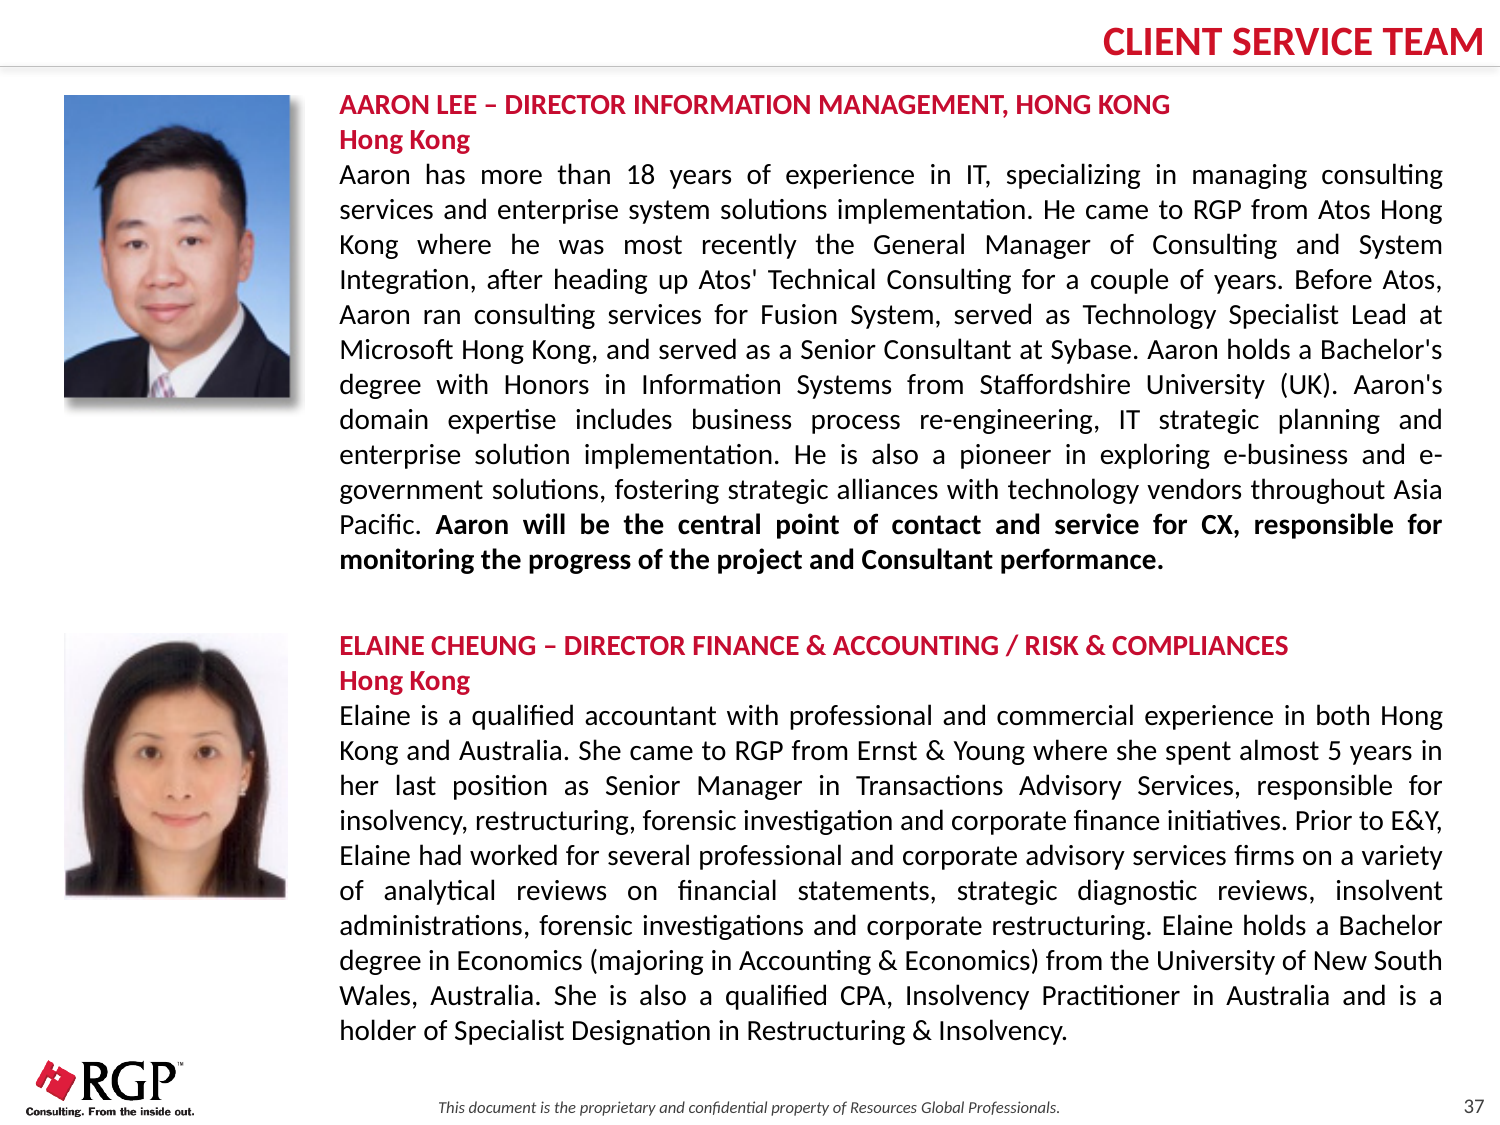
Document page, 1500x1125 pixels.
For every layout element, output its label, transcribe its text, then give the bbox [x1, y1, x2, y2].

picture [64, 95, 305, 421]
list CLIENT SERVICE TEAM [601, 3, 1500, 67]
text_box AARON LEE – DIRECTOR INFORMATION MANAGEMENT, HONG KONG Hong Kong Aaron has more than 18 years of experience in IT, specializing in managing consulting services and enterprise system solutions implementation. He came to RGP from Atos Hong Kong where he was most recently the General Manager of Consulting and System Integration, after heading up Atos' Technical Consulting for a couple of years. Before Atos, Aaron ran consulting services for Fusion System, served as Technology Specialist Lead at Microsoft Hong Kong, and served as a Senior Consultant at Sybase. Aaron holds a Bachelor's degree with Honors in Information Systems from Staffordshire University (UK). Aaron's domain expertise includes business process re-engineering, IT strategic planning and enterprise solution implementation. He is also a pioneer in exploring e-business and e-government solutions, fostering strategic alliances with technology vendors throughout Asia Pacific. Aaron will be the central point of contact and service for CX, responsible for monitoring the progress of the project and Consultant performance. [324, 78, 1459, 583]
picture [26, 1060, 194, 1117]
picture [64, 633, 289, 901]
text_box ELAINE CHEUNG – DIRECTOR FINANCE & ACCOUNTING / RISK & COMPLIANCES Hong Kong Elaine is a qualified accountant with professional and commercial experience in both Hong Kong and Australia. She came to RGP from Ernst & Young where she spent almost 5 years in her last position as Senior Manager in Transactions Advisory Services, responsible for insolvency, restructuring, forensic investigation and corporate finance initiatives. Prior to E&Y, Elaine had worked for several professional and corporate advisory services firms on a variety of analytical reviews on financial statements, strategic diagnostic reviews, insolvent administrations, forensic investigations and corporate restructuring. Elaine holds a Bachelor degree in Economics (majoring in Accounting & Economics) from the University of New South Wales, Australia. She is also a qualified CPA, Insolvency Practitioner in Australia and is a holder of Specialist Designation in Restructuring & Insolvency. [324, 619, 1459, 1054]
